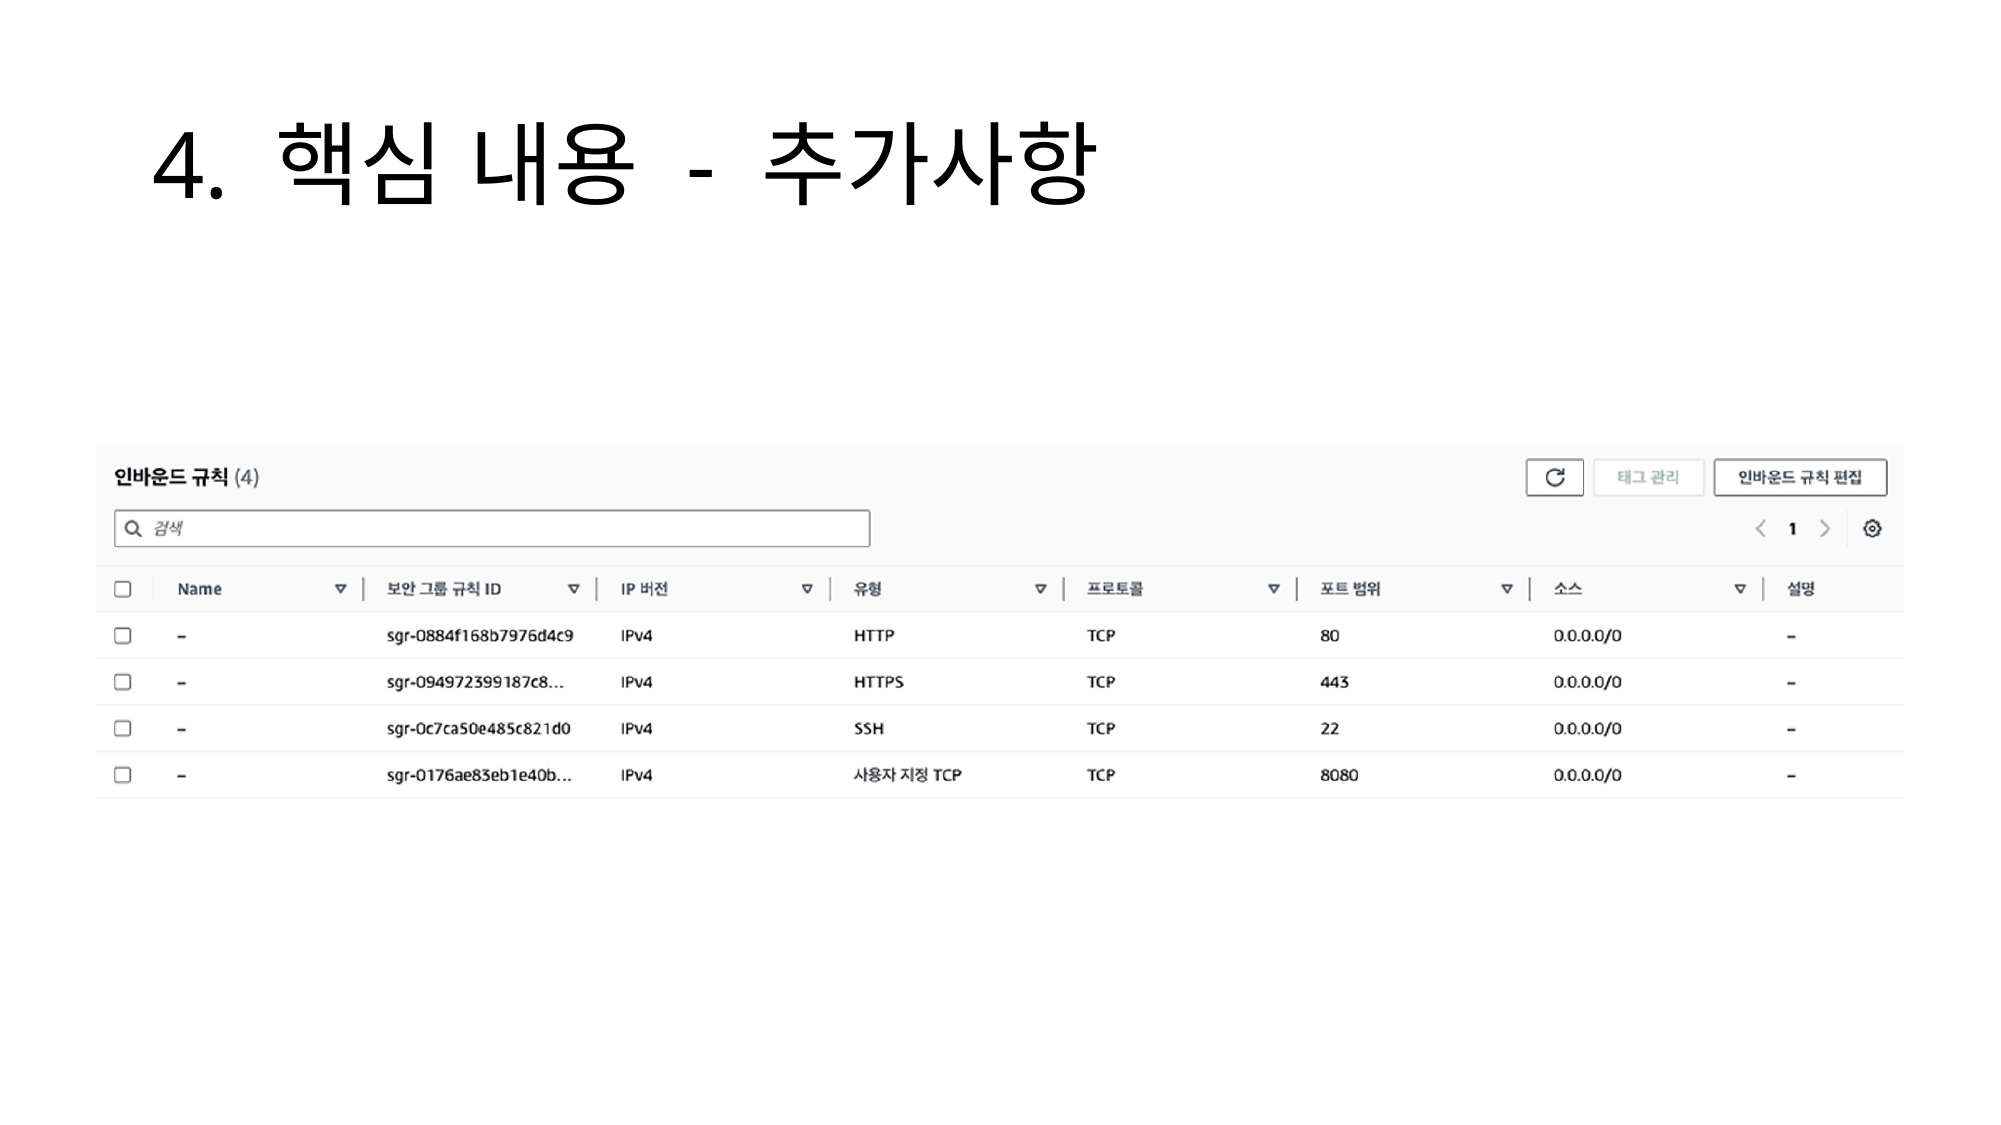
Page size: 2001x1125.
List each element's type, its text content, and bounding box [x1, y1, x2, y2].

picture [95, 442, 1905, 810]
title 4. 핵심 내용 - 추가사항 [137, 59, 1863, 278]
